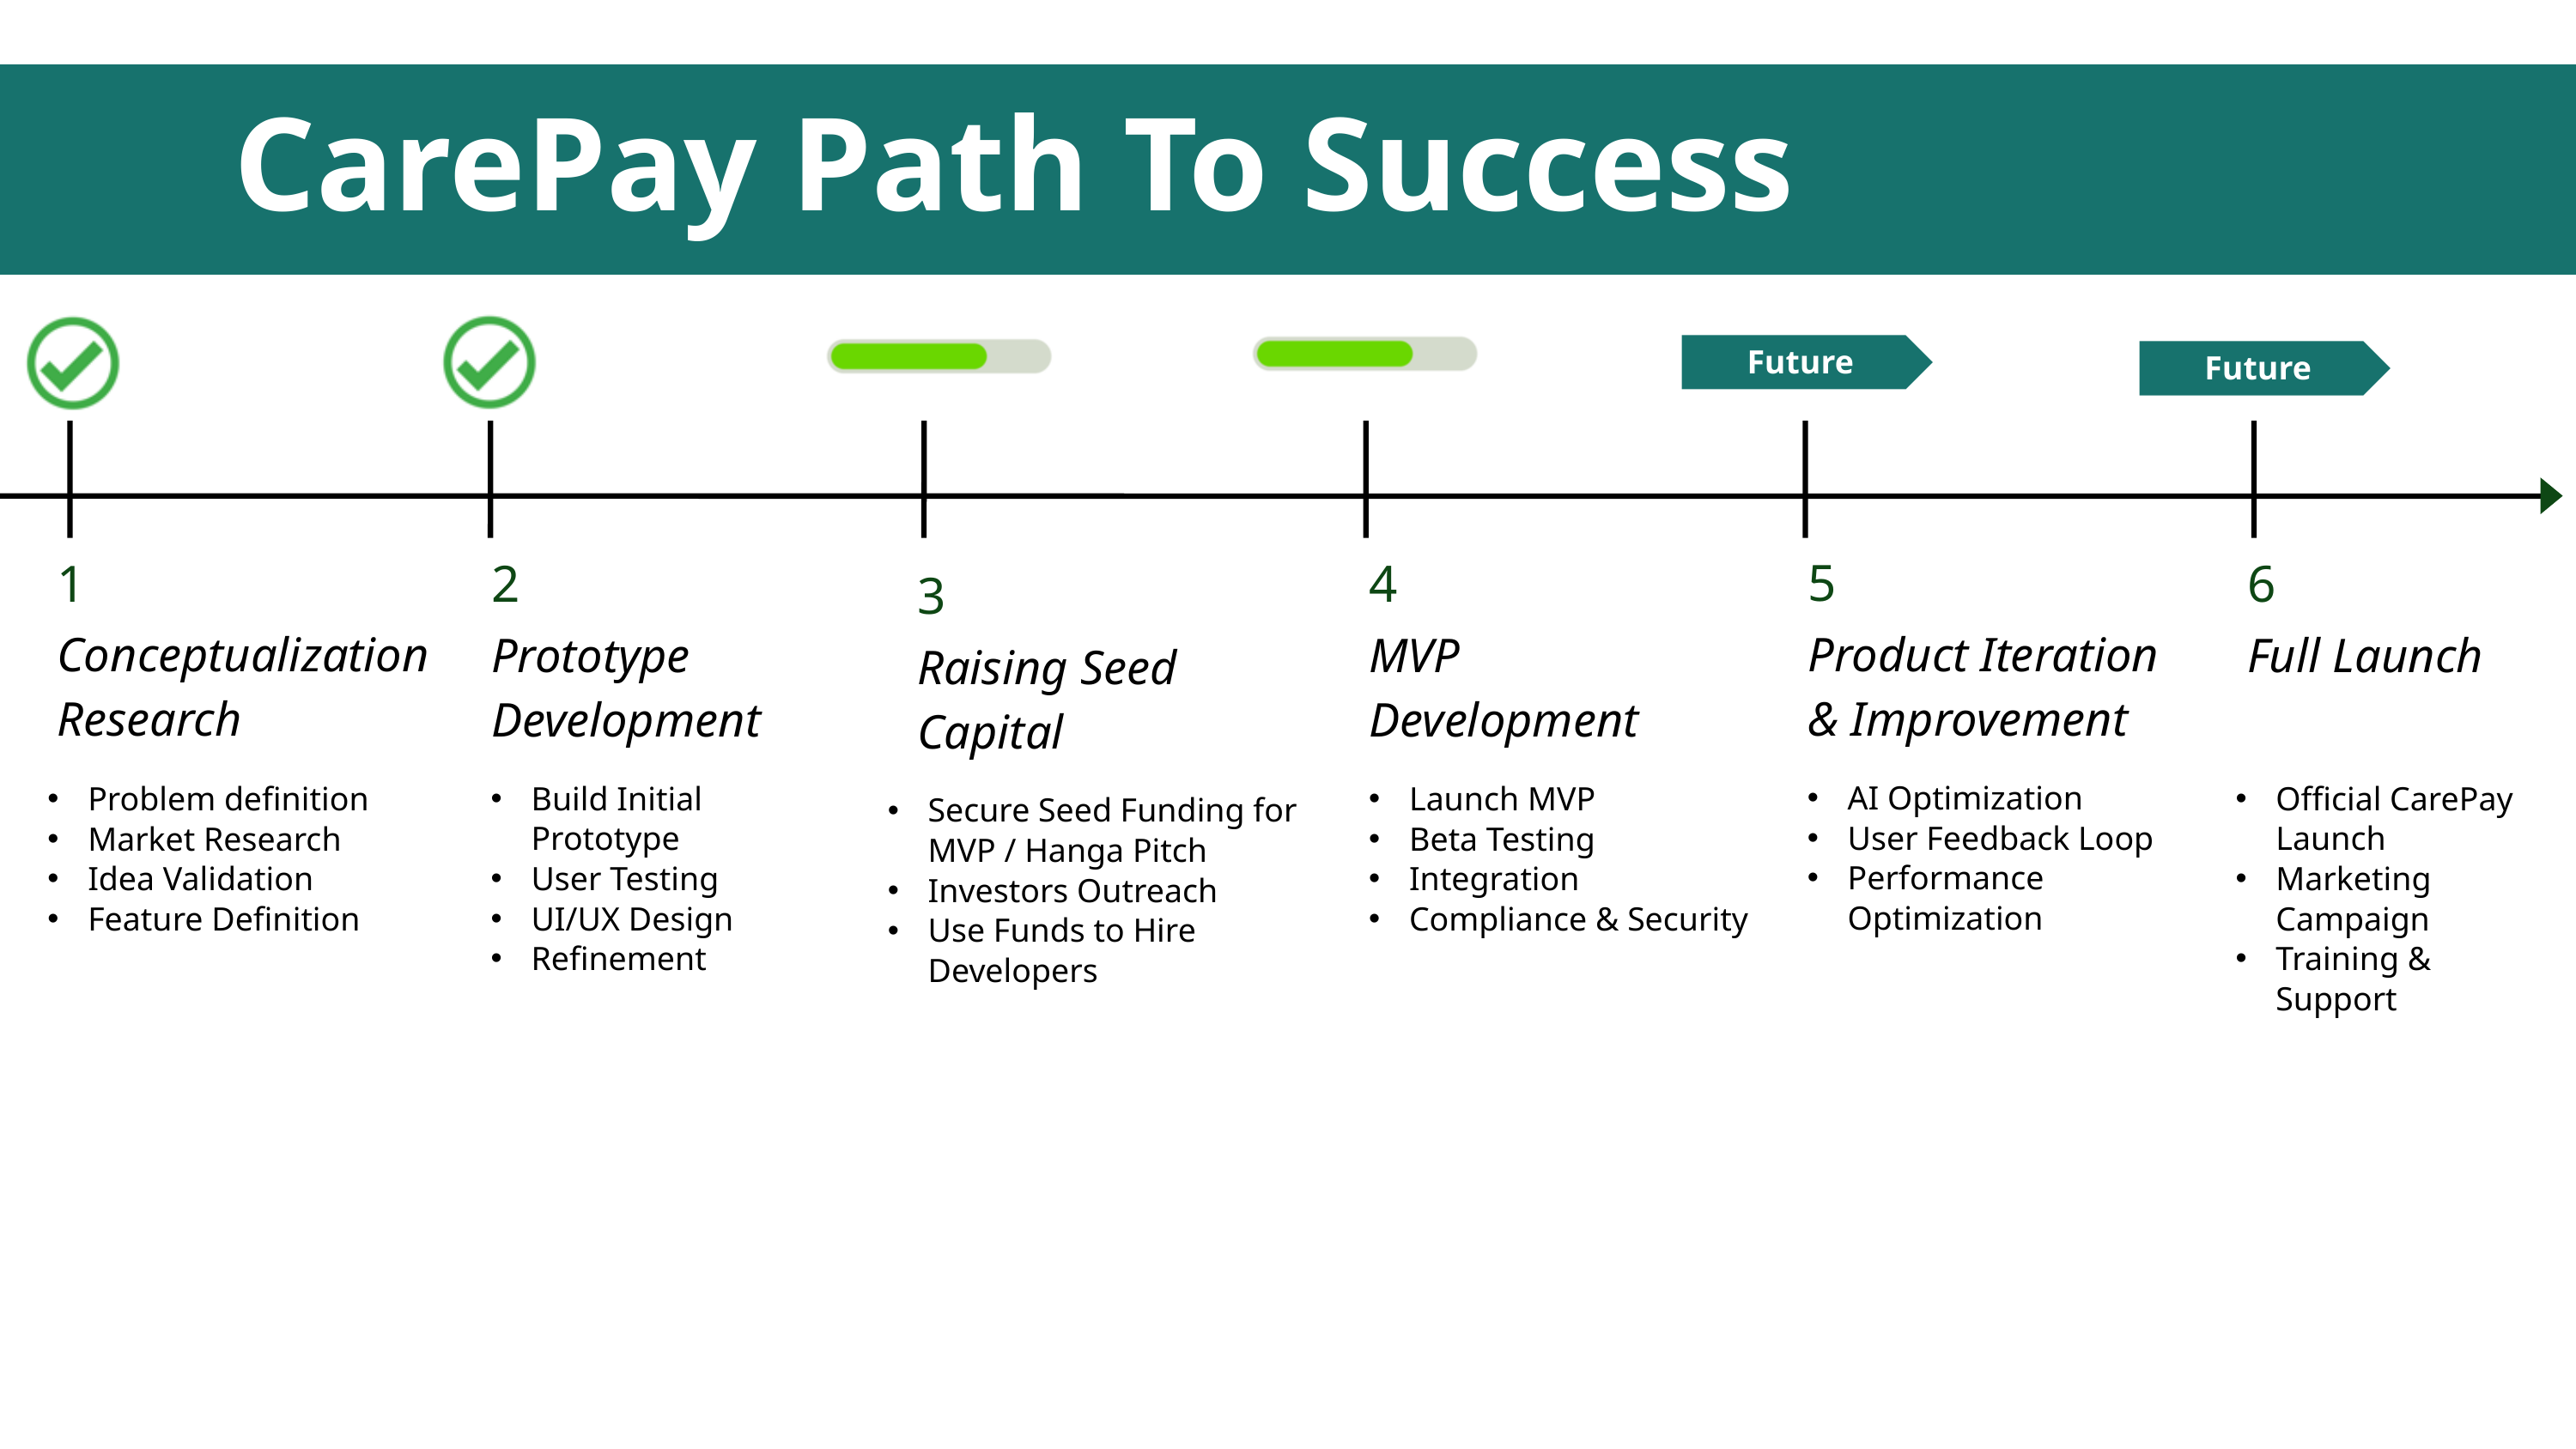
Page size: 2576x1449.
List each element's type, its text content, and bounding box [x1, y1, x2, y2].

picture [24, 312, 125, 414]
text_box Full Launch [2247, 617, 2576, 682]
text_box 5 [1807, 551, 2201, 612]
text_box 3 [917, 563, 1309, 624]
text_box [0, 64, 2576, 276]
text_box 1 [57, 552, 449, 613]
picture [1242, 326, 1495, 385]
text_box Secure Seed Funding for MVP / Hanga Pitch Investors Outreach Use Funds to Hire Developers [887, 788, 1302, 1029]
text_box Future [1681, 335, 1933, 390]
text_box Problem definition Market Research Idea Validation Feature Definition [47, 777, 390, 937]
text_box Product Iteration & Improvement [1807, 616, 2201, 746]
text_box Prototype Development [491, 617, 884, 747]
text_box 2 [491, 552, 884, 613]
text_box Future [2139, 341, 2391, 396]
picture [817, 329, 1069, 388]
text_box 6 [2247, 552, 2576, 613]
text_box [2532, 484, 2571, 507]
text_box Launch MVP Beta Testing Integration Compliance & Security [1369, 777, 1761, 937]
text_box Raising Seed Capital [917, 628, 1309, 759]
text_box 4 [1369, 552, 1762, 613]
text_box MVP Development [1369, 617, 1762, 747]
text_box Build Initial Prototype User Testing UI/UX Design Refinement [490, 777, 833, 978]
picture [440, 312, 543, 414]
text_box AI Optimization User Feedback Loop Performance Optimization [1807, 776, 2196, 937]
text_box Conceptualization Research [57, 616, 450, 746]
text_box Official CarePay Launch Marketing Campaign Training & Support [2235, 777, 2557, 1017]
